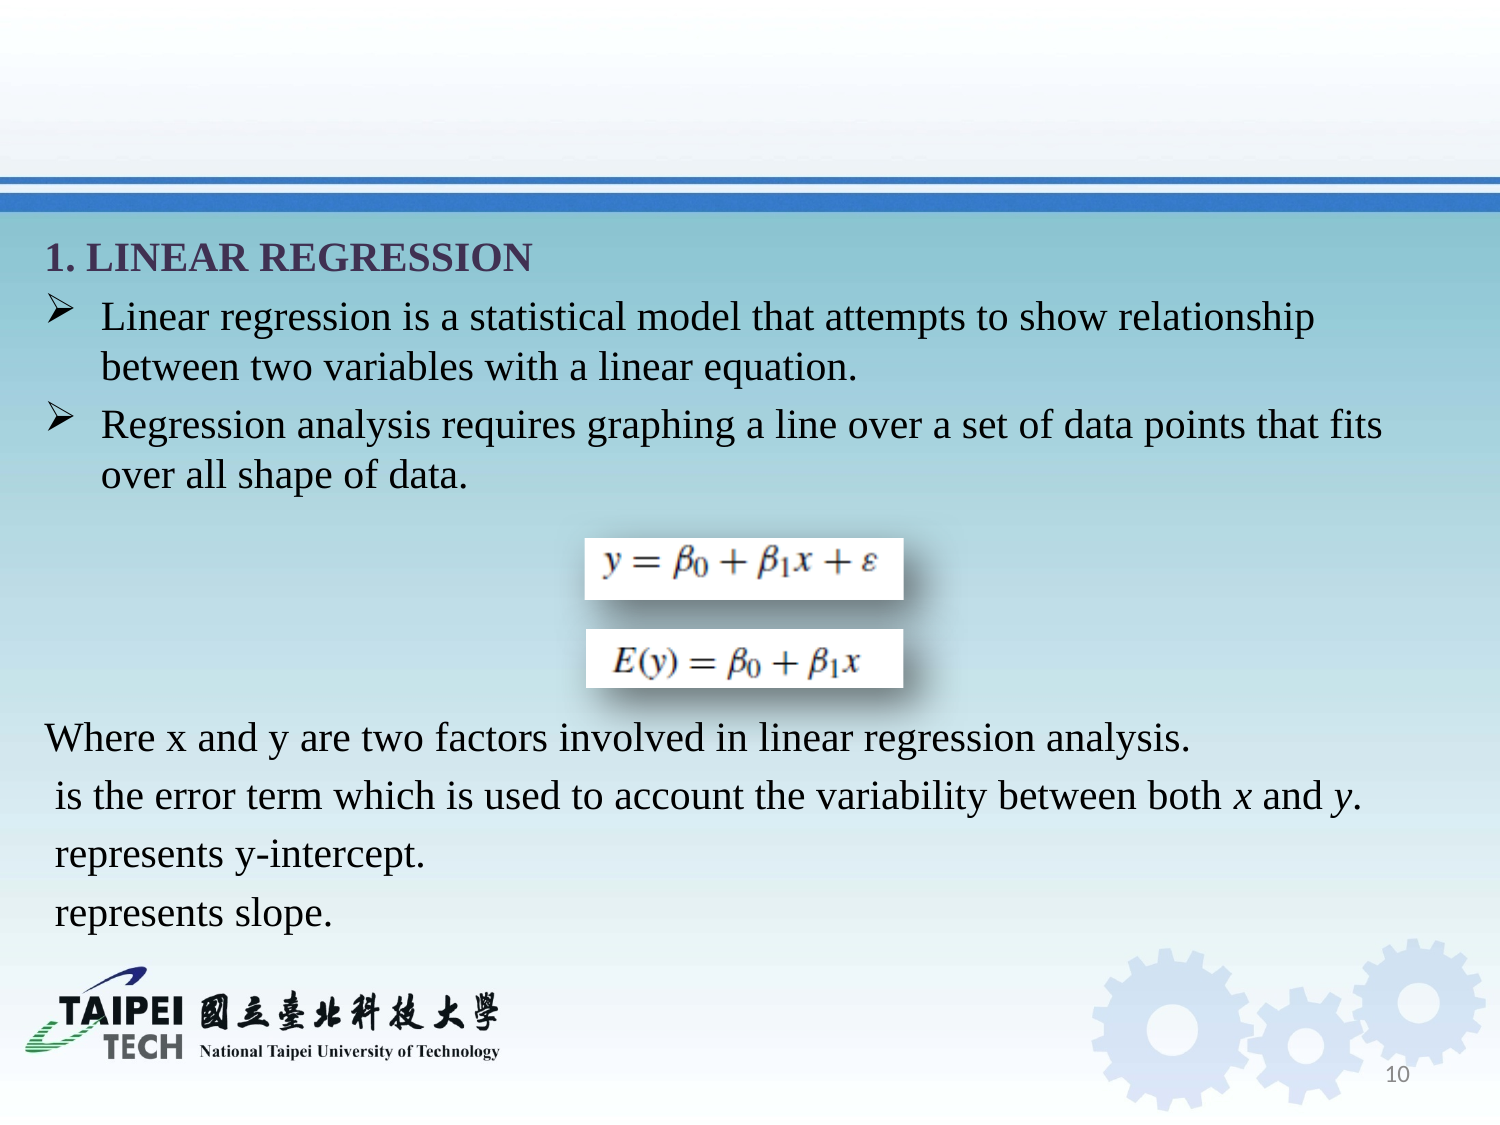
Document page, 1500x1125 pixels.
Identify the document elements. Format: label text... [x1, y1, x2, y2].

slide_number 10 [1074, 1042, 1425, 1103]
picture [0, 0, 1500, 1125]
